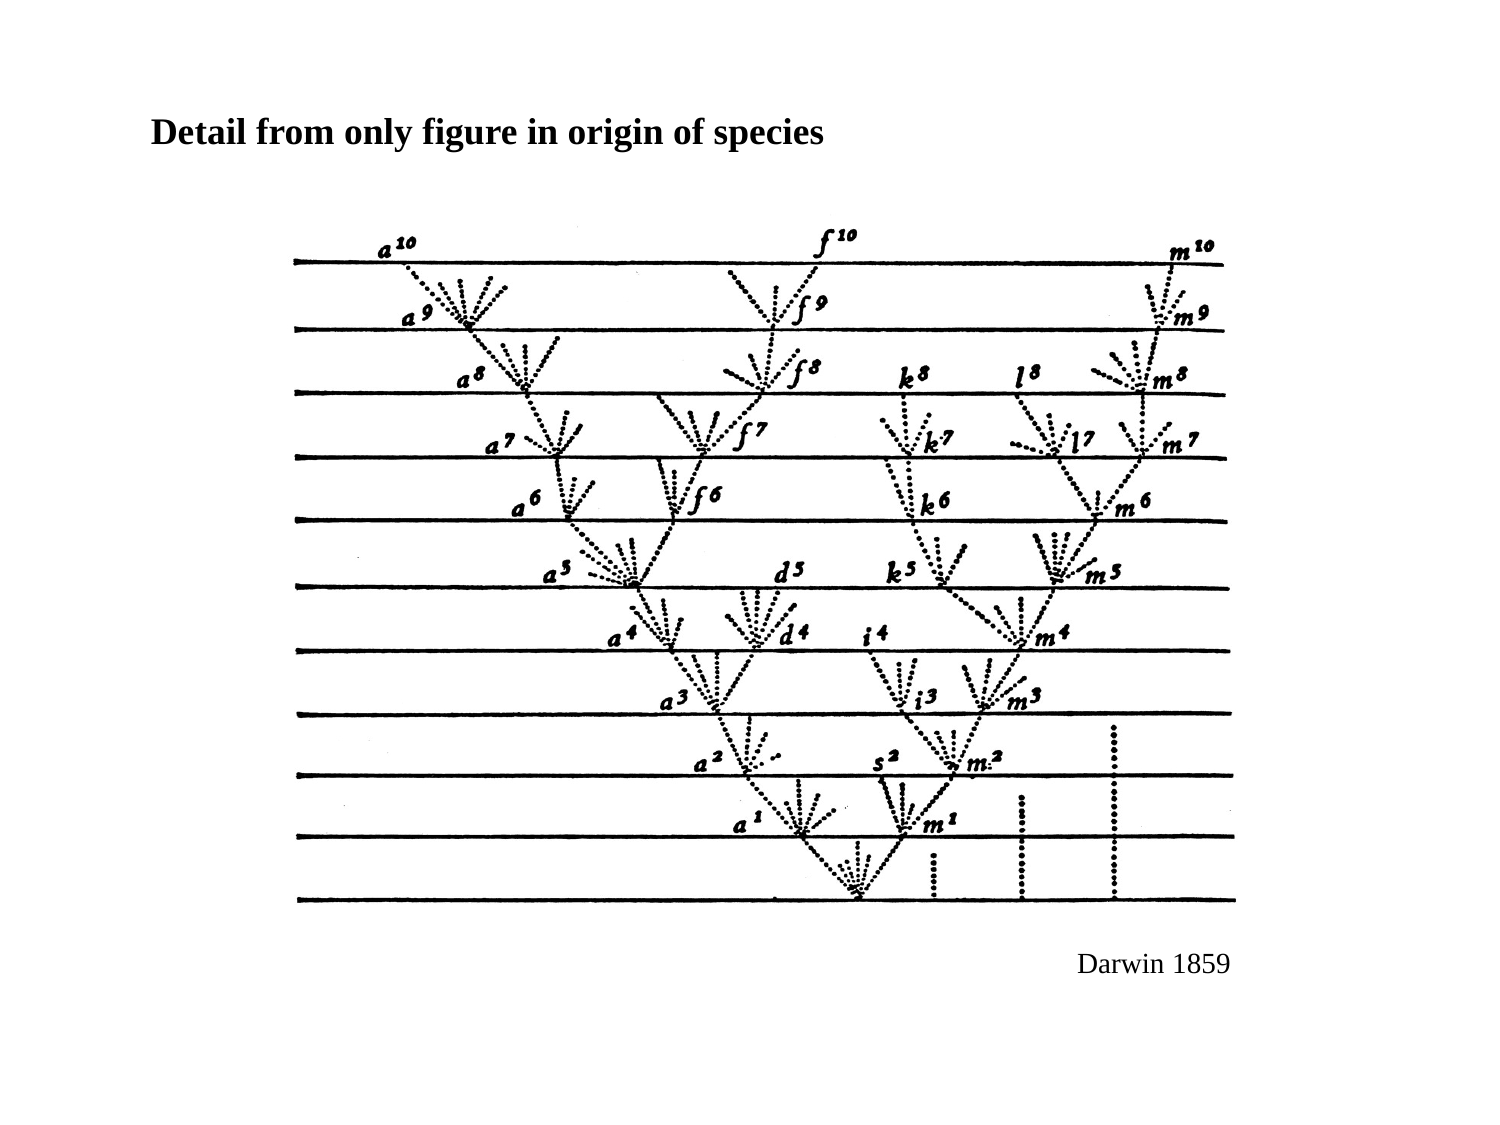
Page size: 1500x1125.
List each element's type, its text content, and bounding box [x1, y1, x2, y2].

text_box Detail from only figure in origin of species [136, 99, 840, 160]
text_box Darwin 1859 [1062, 937, 1246, 988]
picture [274, 212, 1251, 918]
